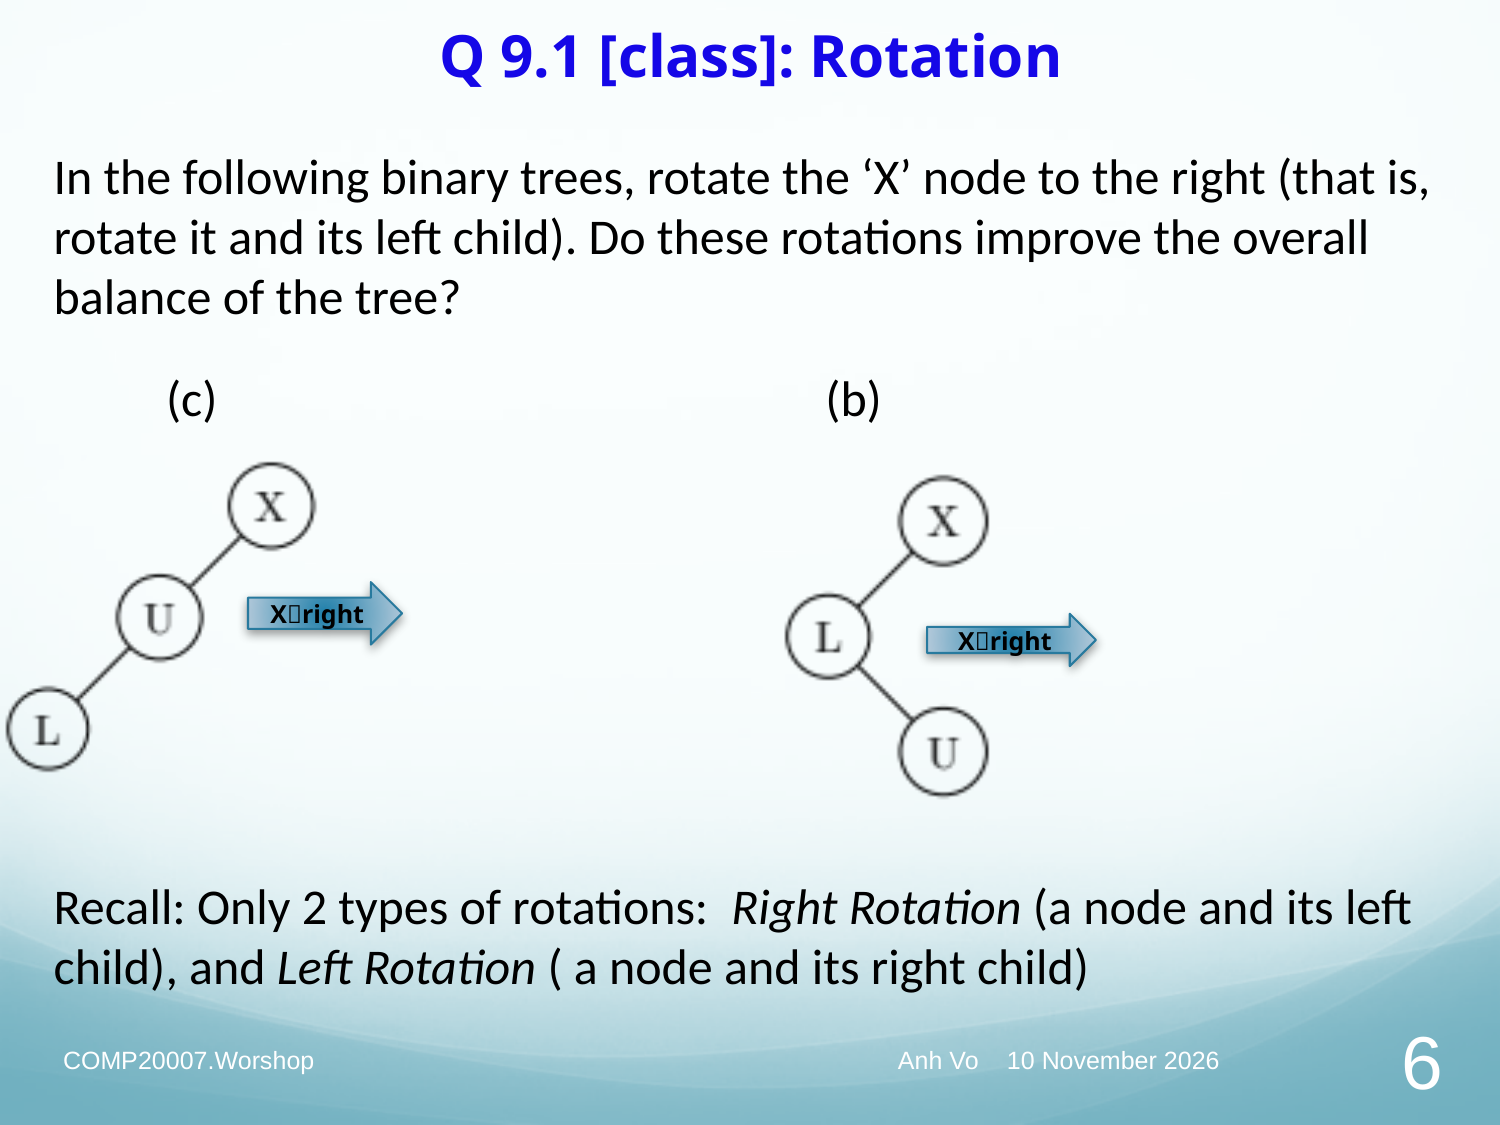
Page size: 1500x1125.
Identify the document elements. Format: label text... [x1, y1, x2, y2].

list In the following binary trees, rotate the ‘X’ node to the right (that is, rotate it and its left child). Do these rotations improve the overall balance of the tree? (c) (b) Recall: Only 2 types of rotations: Right Rotation (a node and its left child), and Left Rotation ( a node and its right child) [38, 137, 1453, 988]
slide_number 6 [1295, 1029, 1459, 1090]
title Q 9.1 [class]: Rotation [43, 17, 1459, 90]
picture [752, 458, 1044, 813]
text_box Xright [335, 581, 403, 646]
text_box Xright [1054, 612, 1097, 668]
picture [0, 436, 324, 790]
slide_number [877, 1029, 1236, 1090]
footer COMP20007.Worshop [48, 1029, 843, 1090]
